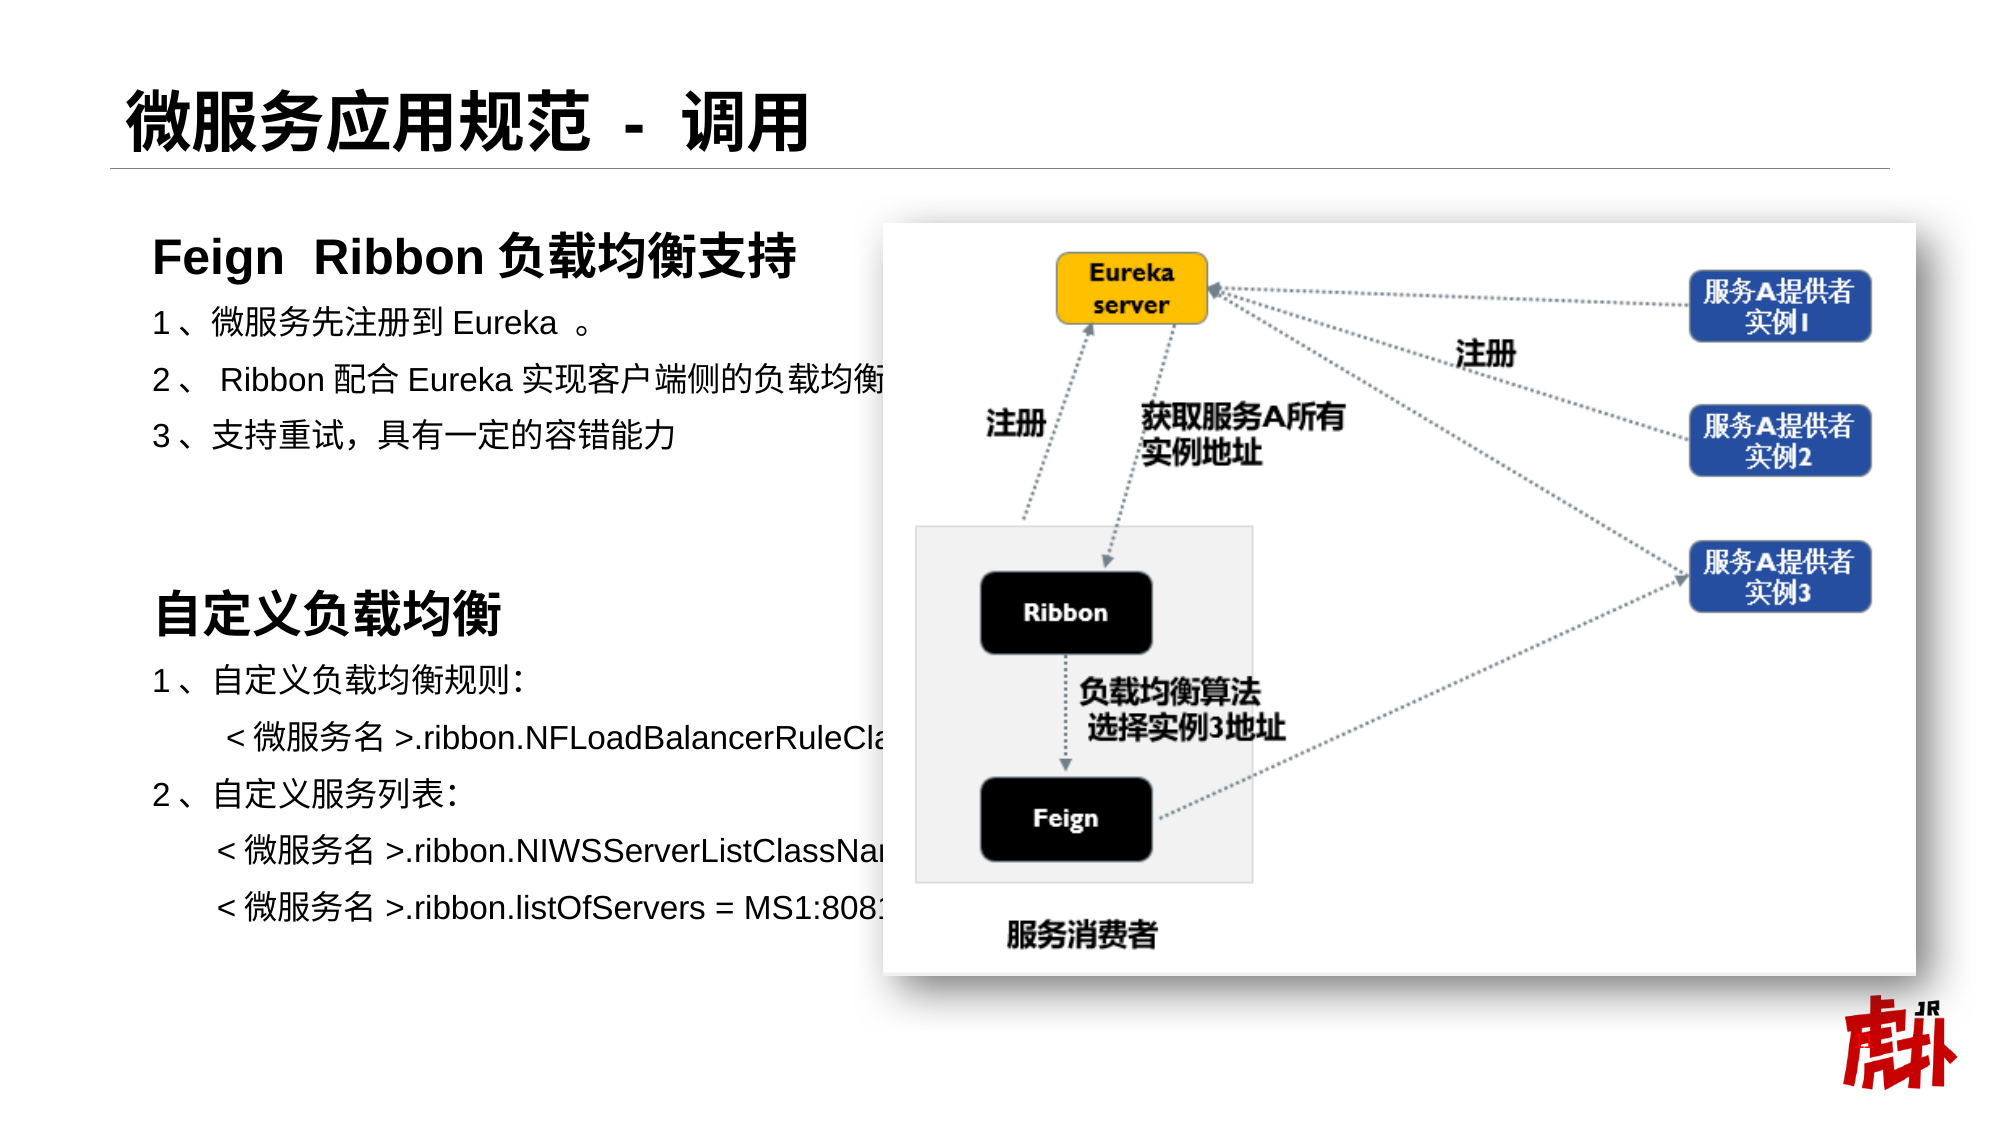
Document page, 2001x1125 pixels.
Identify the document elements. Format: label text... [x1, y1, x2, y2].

picture [1814, 956, 1986, 1113]
slide_number 11 [1412, 1023, 1890, 1058]
text_box Feign Ribbon负载均衡支持 1、微服务先注册到Eureka 。 2、Ribbon配合Eureka实现客户端侧的负载均衡。 3、支持重试，具有一定的容错能力 自定义负载均衡 1、自定义负载均衡规则： <微服务名>.ribbon.NFLoadBalancerRuleClassName=com.netflix.loadbalancer.RandomRule 2、自定义服务列表： <微服务名>.ribbon.NIWSServerListClassName = com.netflix.loadbalancer.ConfigurationBasedServerList <微服务名>.ribbon.listOfServers = MS1:8081,MS2:8081 [137, 223, 881, 976]
picture [883, 223, 1916, 976]
title 微服务应用规范 - 调用 [109, 0, 1890, 169]
